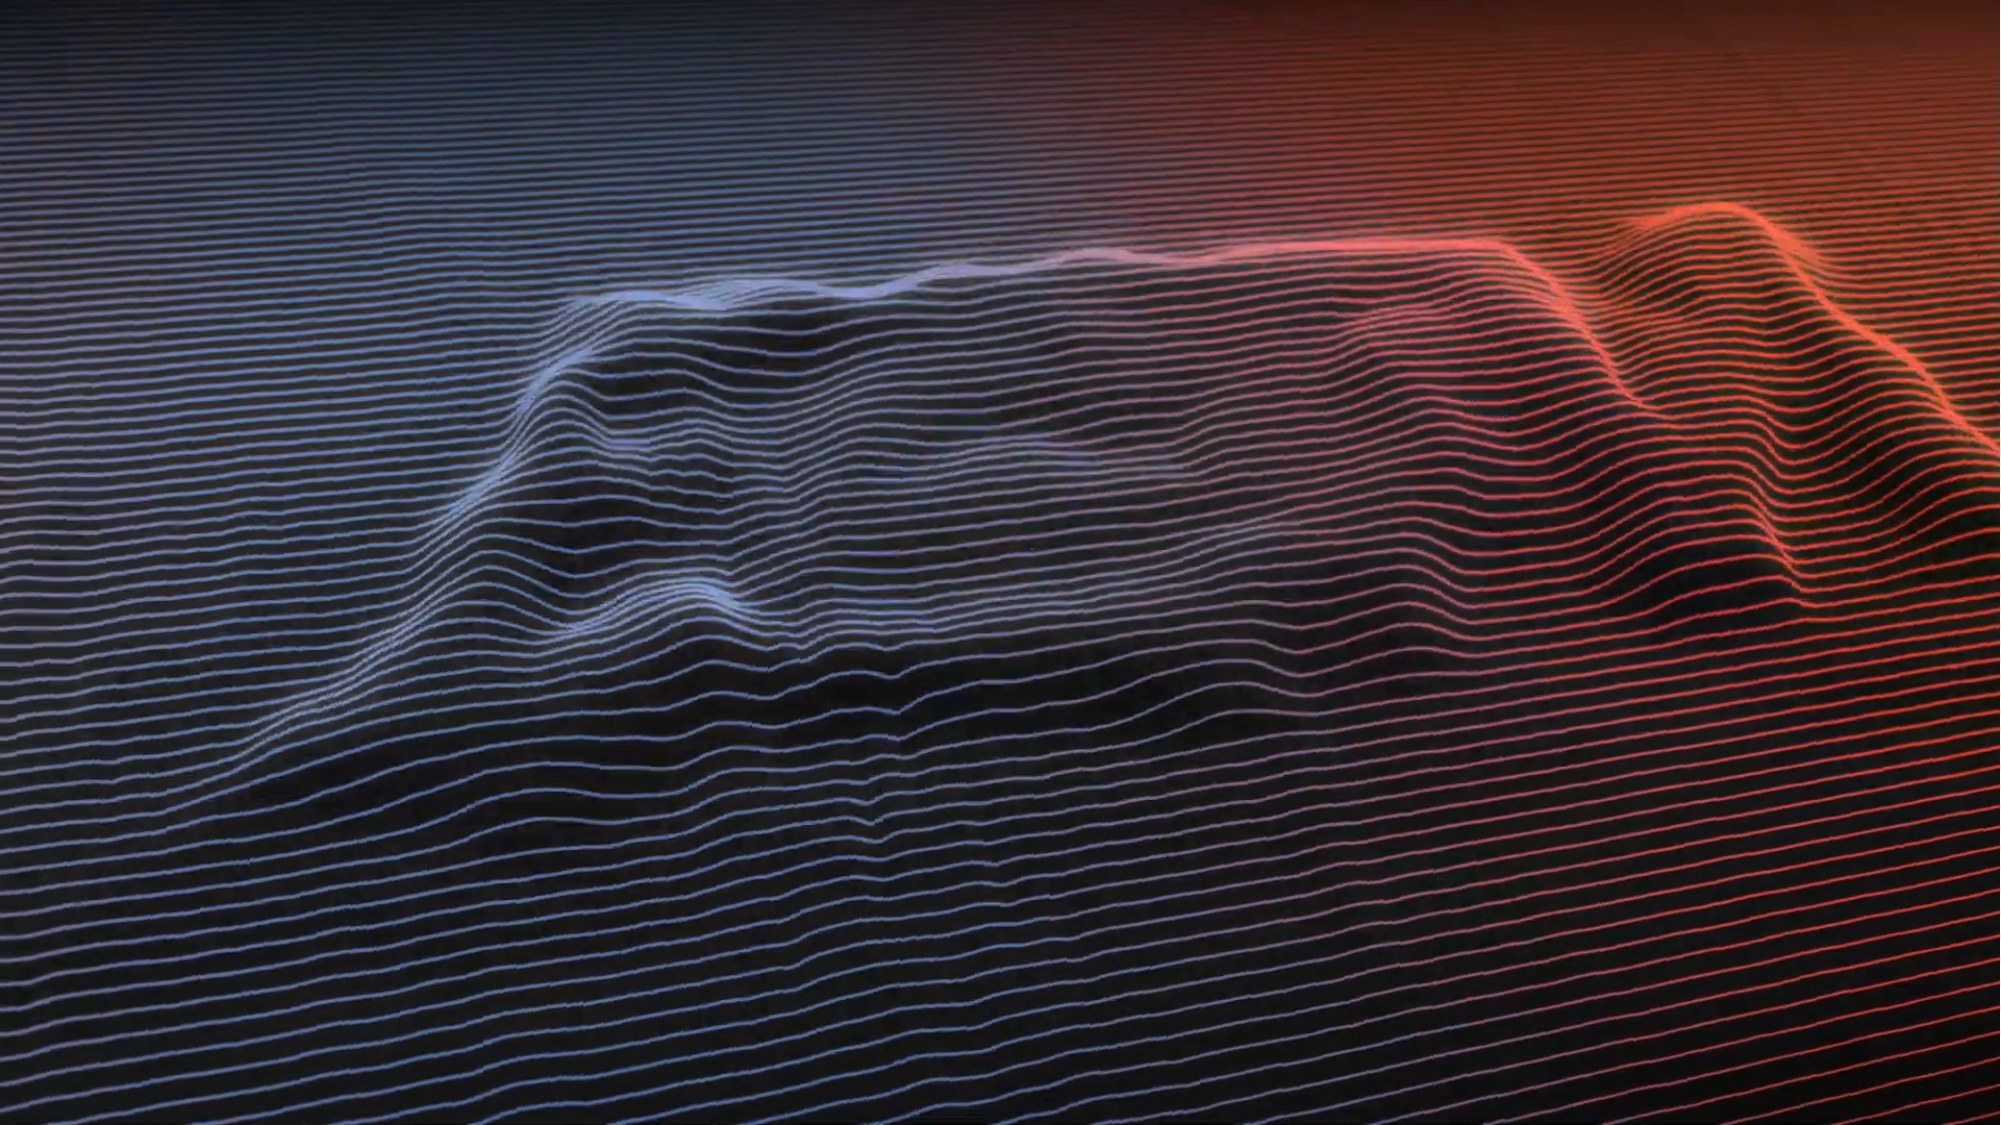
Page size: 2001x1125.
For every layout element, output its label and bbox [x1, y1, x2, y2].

list [0, 0, 2000, 1125]
